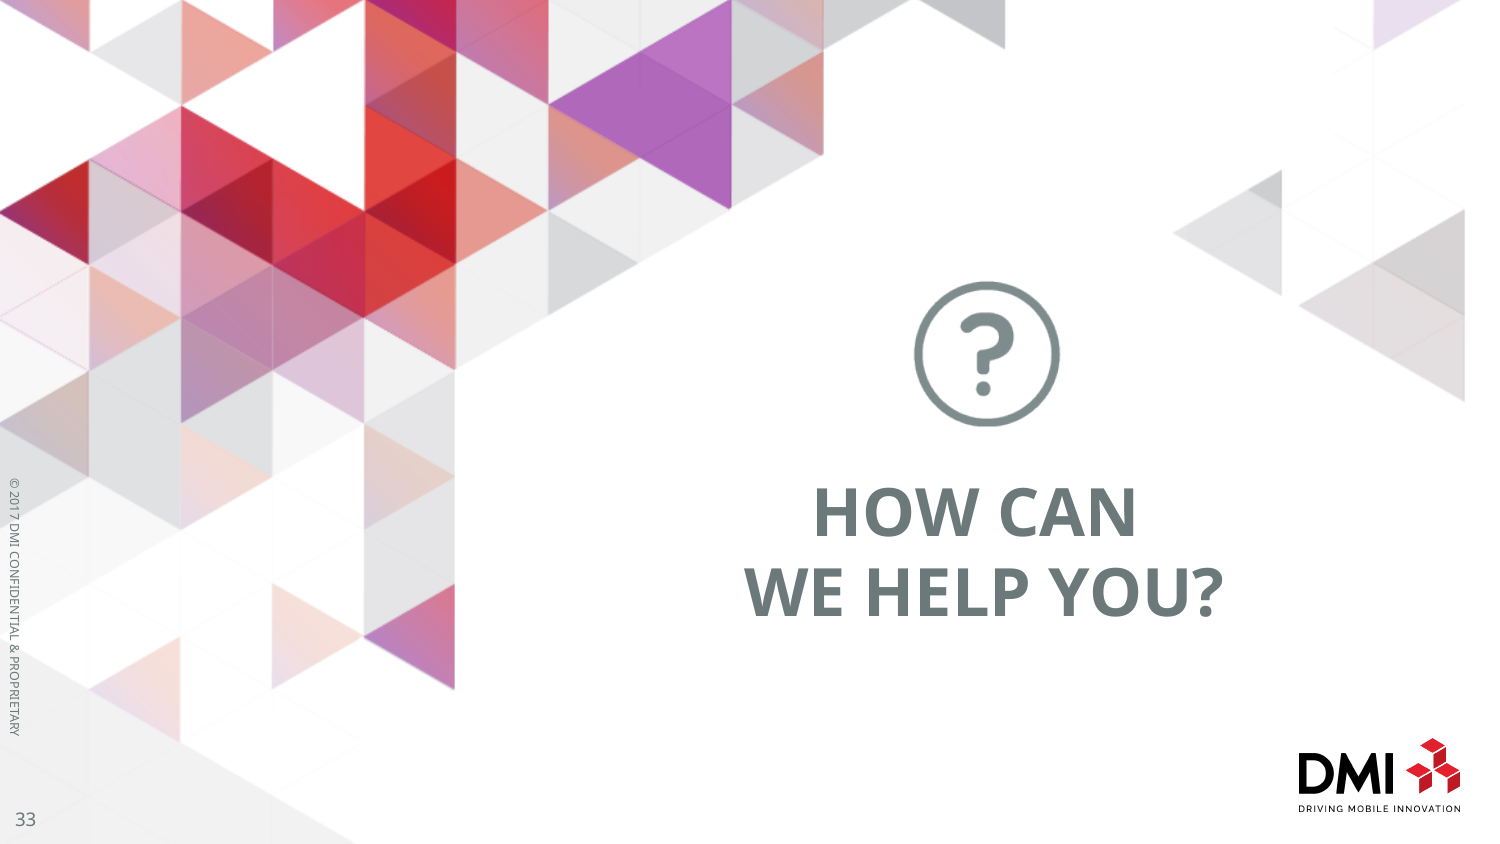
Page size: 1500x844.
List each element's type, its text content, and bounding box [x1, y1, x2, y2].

text_box HOW CAN WE HELP YOU? [706, 462, 1263, 638]
picture [0, 0, 1500, 844]
slide_number 33 [0, 798, 99, 844]
